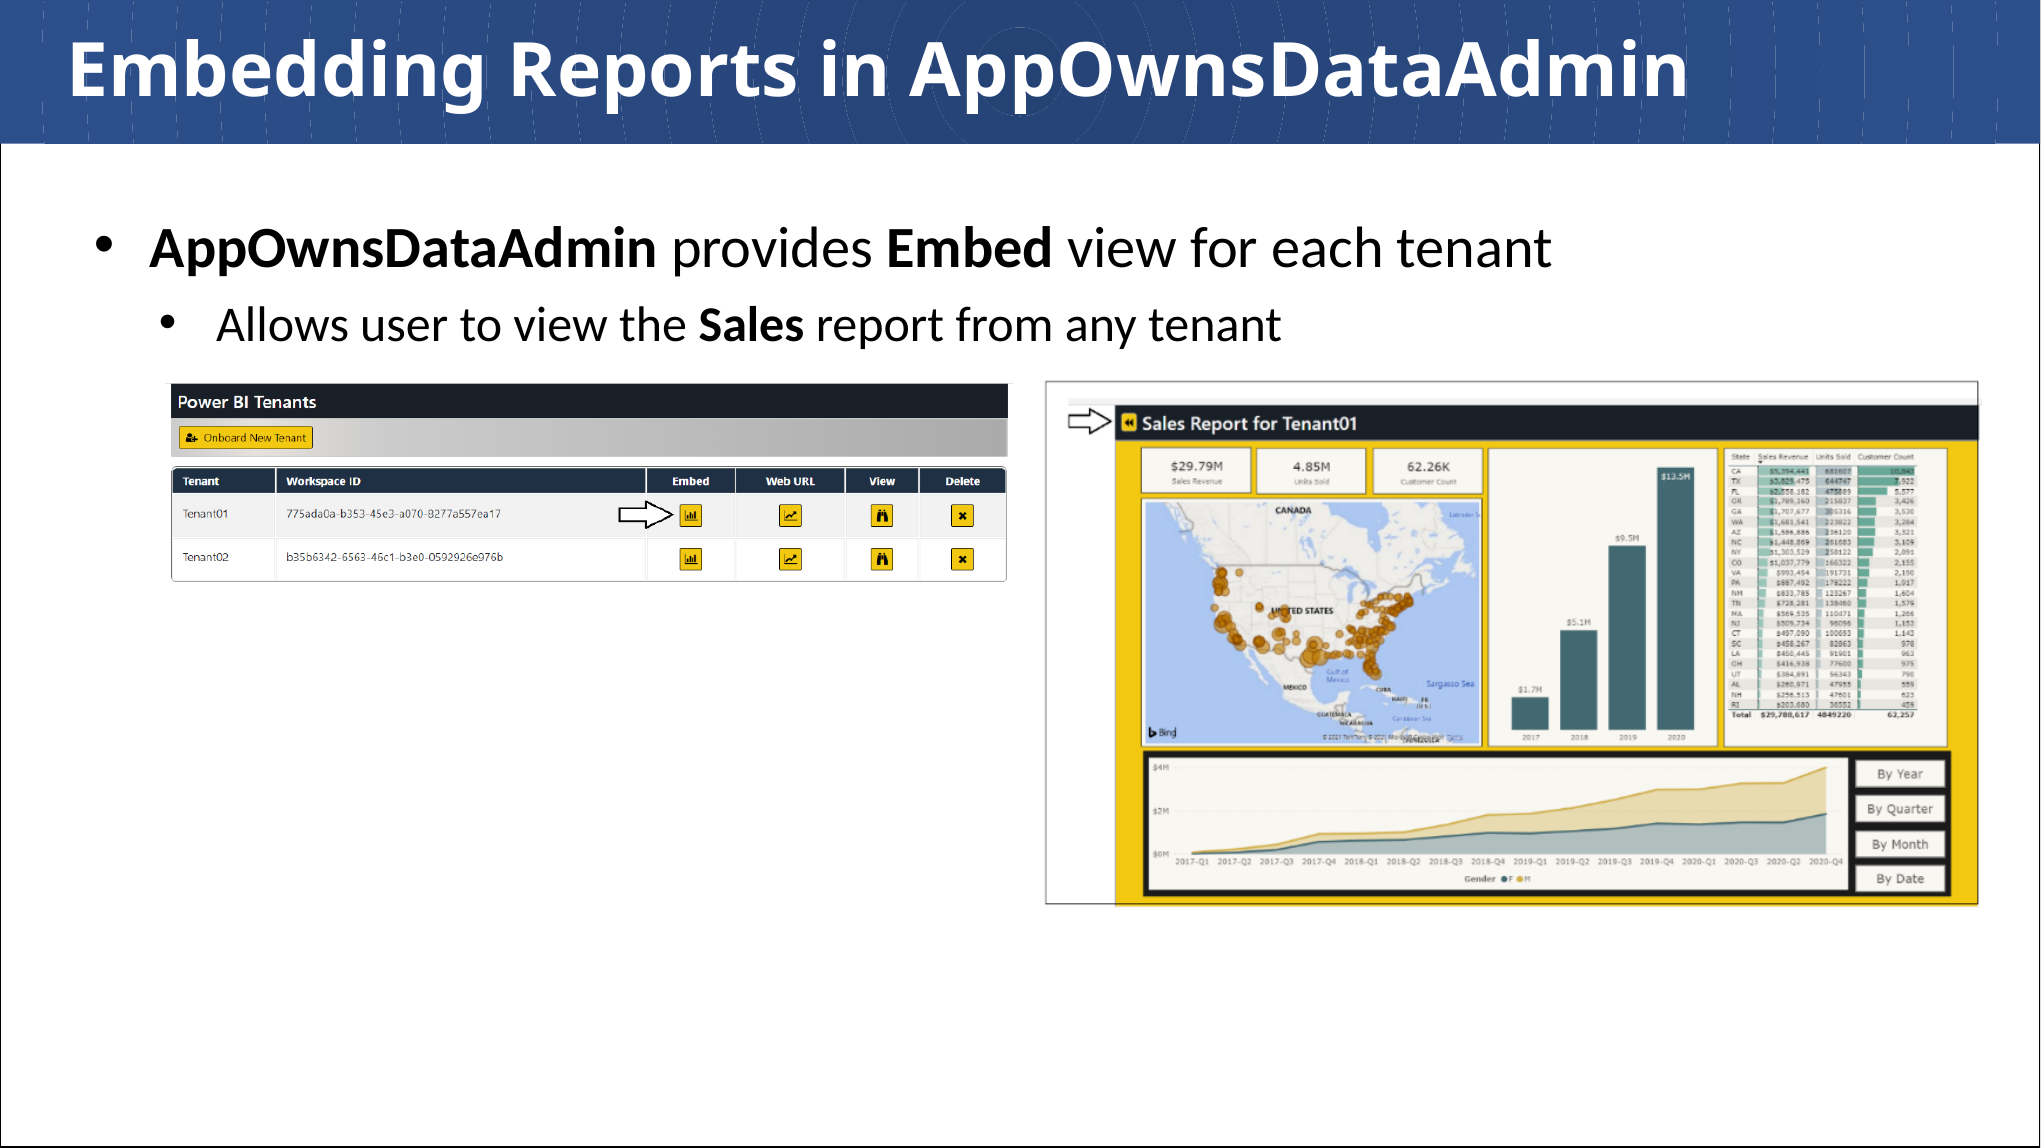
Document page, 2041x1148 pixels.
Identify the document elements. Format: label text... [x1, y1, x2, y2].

list AppOwnsDataAdmin provides Embed view for each tenant Allows user to view the Sales report from any tenant [79, 201, 1988, 361]
title Embedding Reports in AppOwnsDataAdmin [51, 31, 1988, 113]
picture [1028, 369, 1982, 908]
picture [164, 383, 1013, 588]
